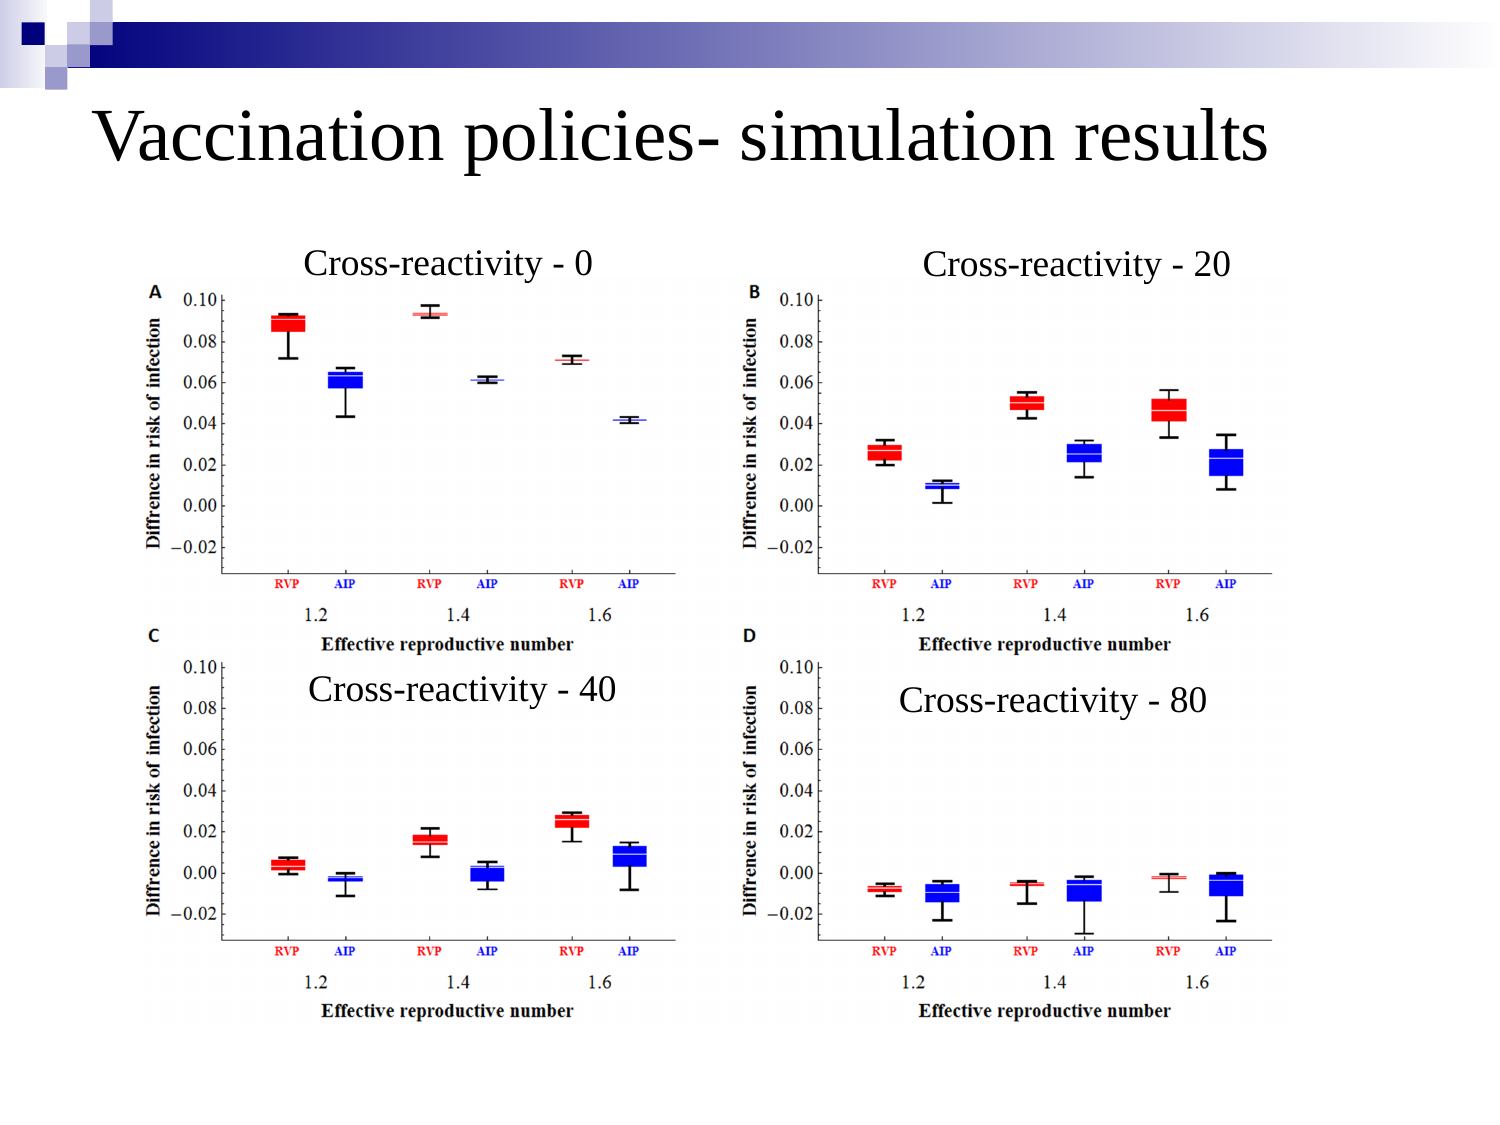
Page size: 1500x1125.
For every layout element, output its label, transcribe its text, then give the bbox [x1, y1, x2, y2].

text_box Cross-reactivity - 0 [277, 230, 609, 277]
text_box Vaccination policies- simulation results [76, 78, 1471, 183]
text_box Cross-reactivity - 20 [856, 231, 1247, 277]
picture [143, 278, 1288, 1024]
